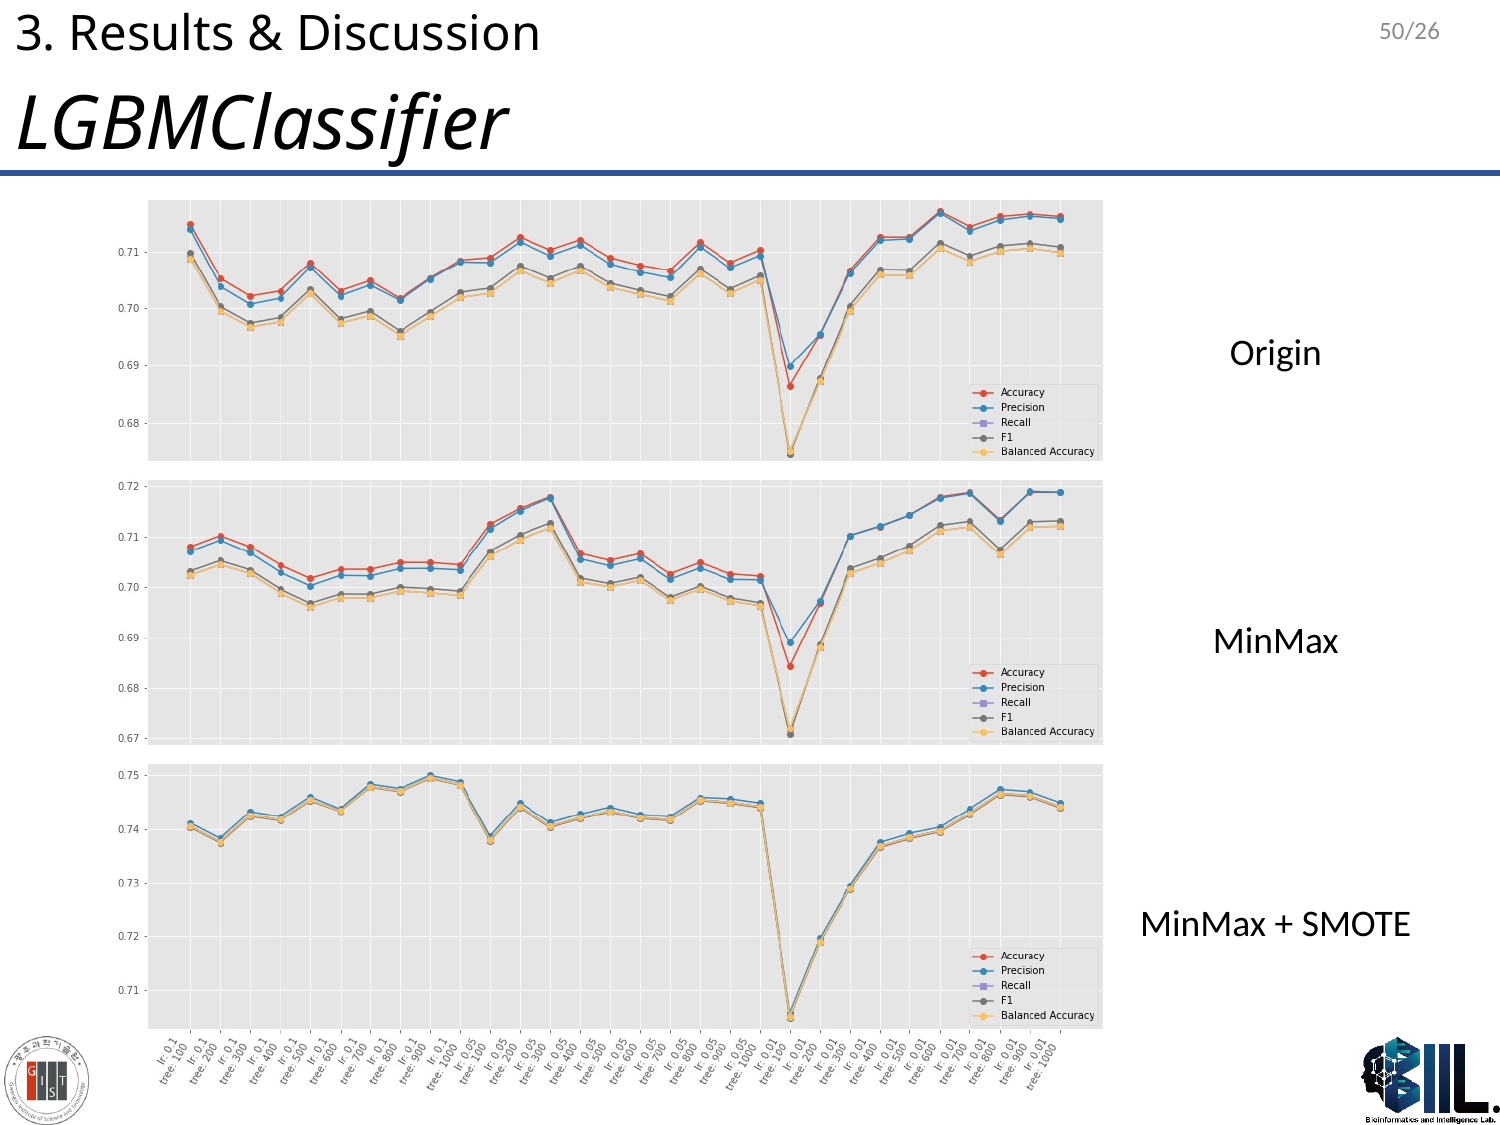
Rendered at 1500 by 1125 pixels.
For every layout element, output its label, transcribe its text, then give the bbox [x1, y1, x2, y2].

picture [1361, 1037, 1500, 1125]
text_box Origin [1156, 320, 1455, 380]
picture [92, 181, 1156, 1100]
picture [4, 1036, 89, 1125]
text_box MinMax + SMOTE [1156, 892, 1455, 952]
slide_number 50/26 [1117, 0, 1455, 60]
text_box LGBMClassifier [0, 176, 1238, 183]
title 3. Results & Discussion [0, 0, 602, 68]
text_box MinMax [1156, 608, 1455, 669]
text_box LGBMClassifier [0, 68, 1238, 170]
